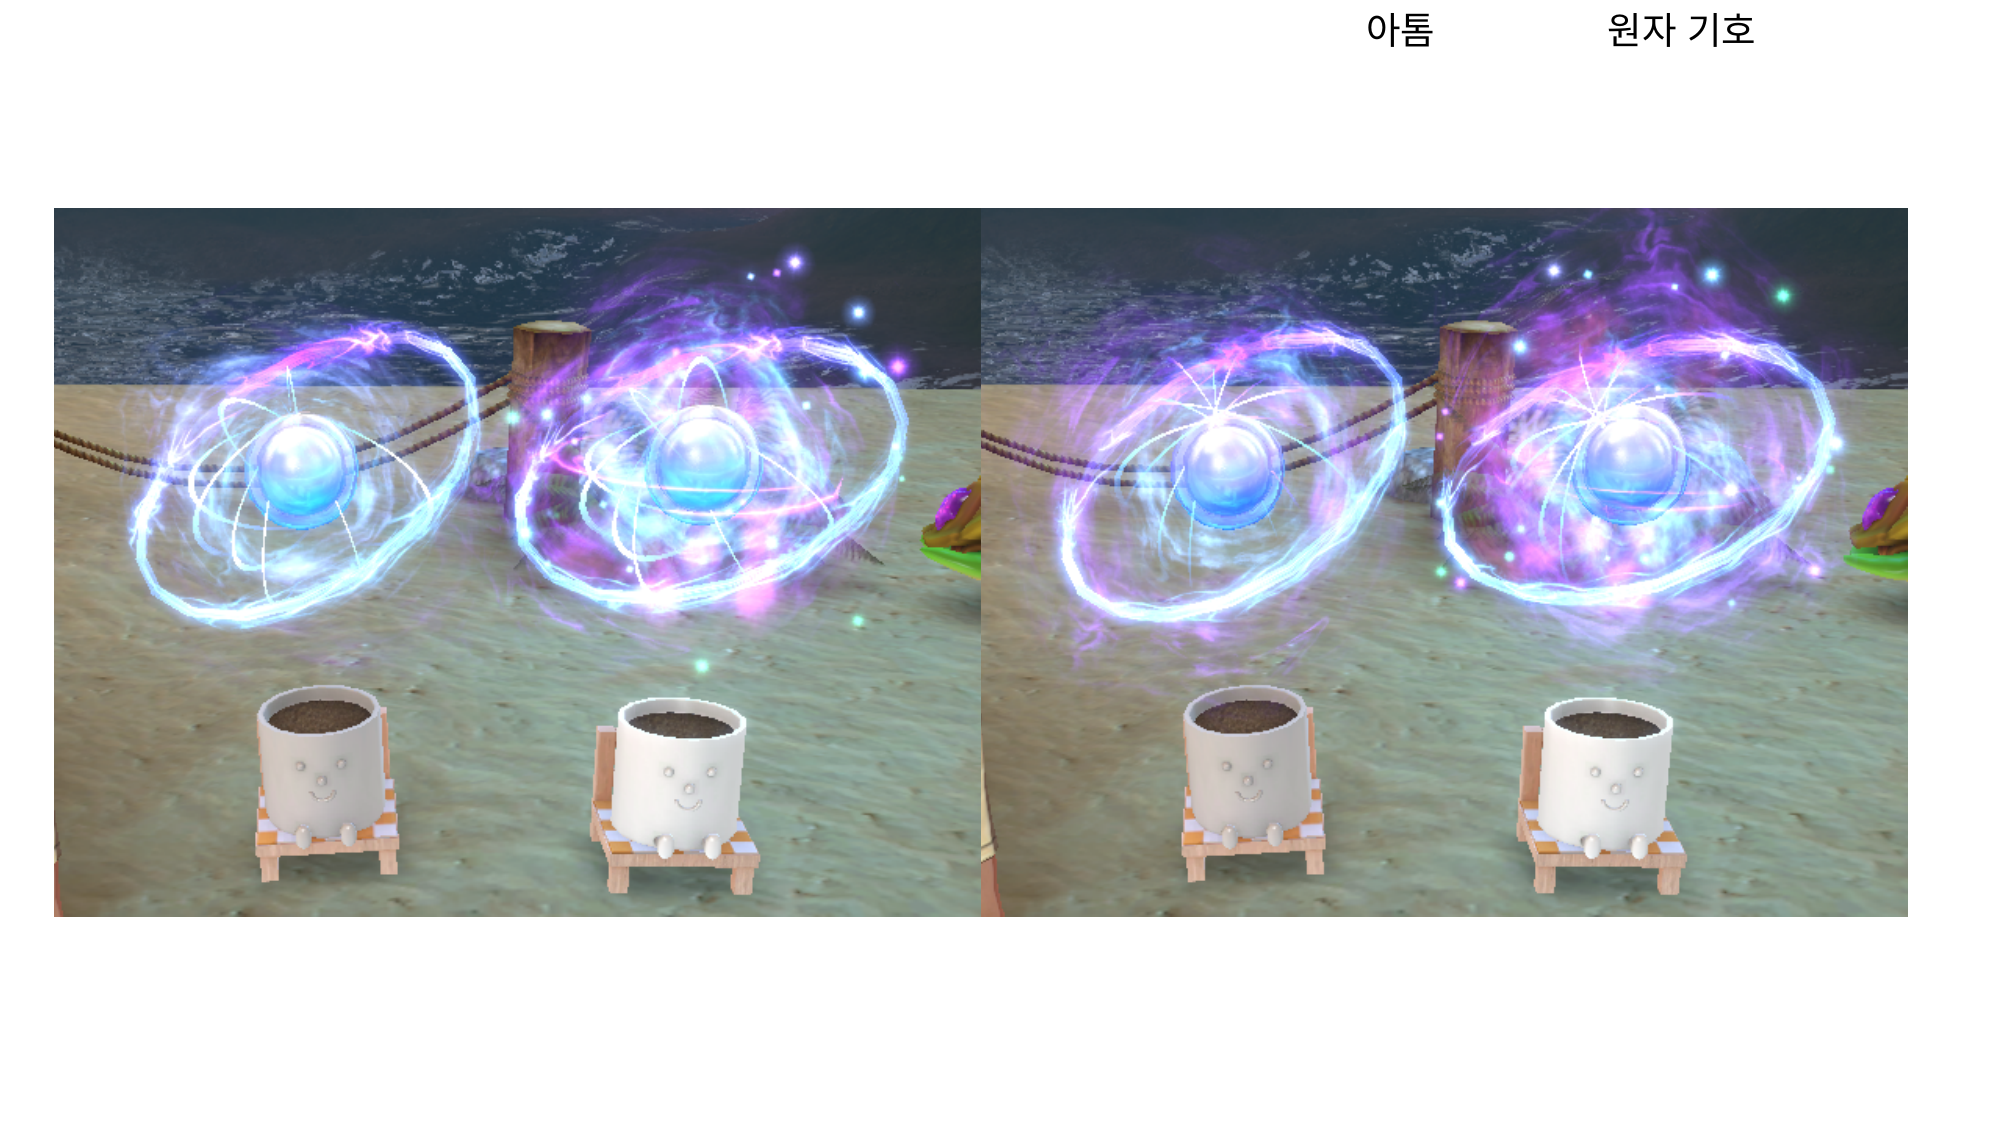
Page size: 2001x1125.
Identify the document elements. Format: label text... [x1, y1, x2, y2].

text_box 아톰 [1351, 0, 1593, 60]
picture [54, 208, 1908, 917]
text_box 원자 기호 [1593, 0, 1960, 60]
